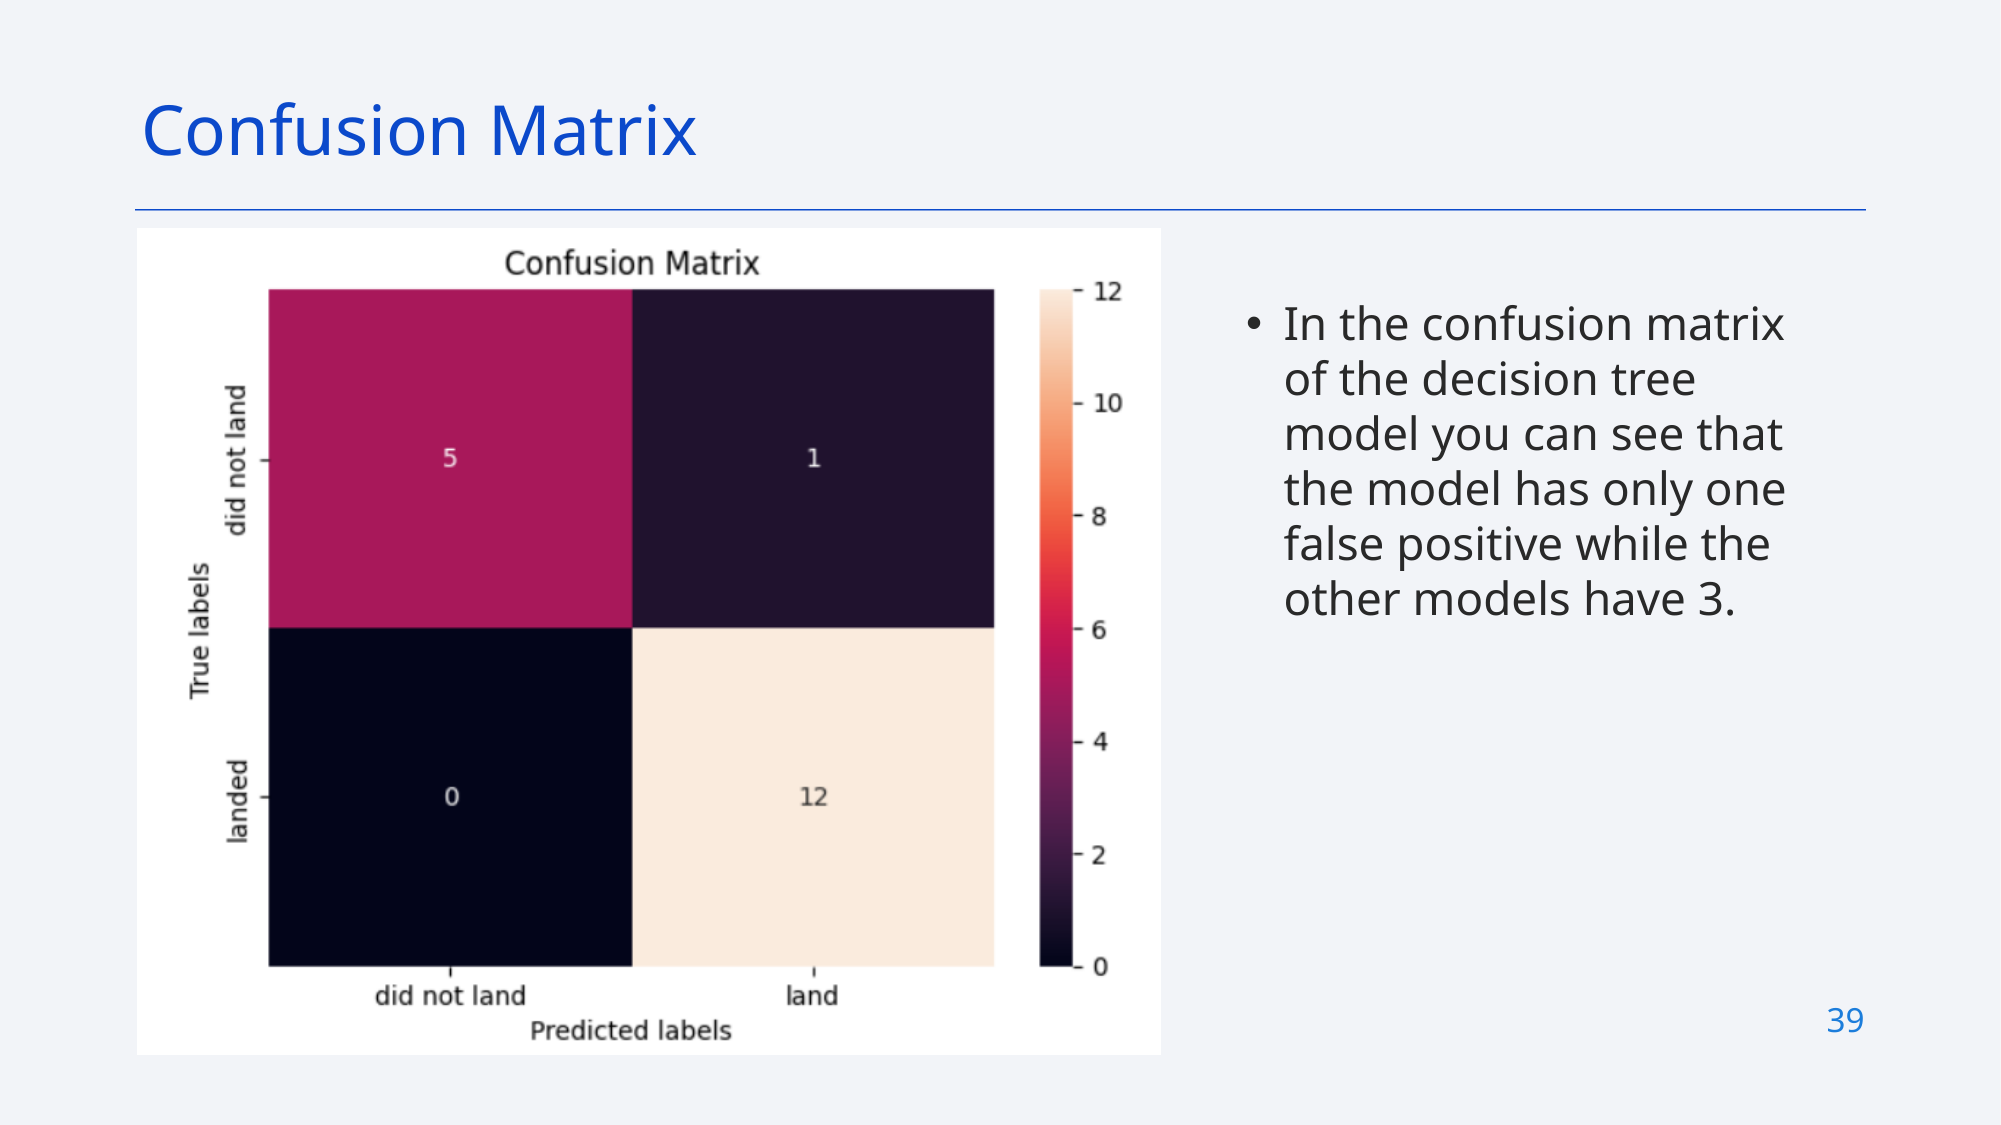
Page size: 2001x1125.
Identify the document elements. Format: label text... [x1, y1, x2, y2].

list In the confusion matrix of the decision tree model you can see that the model has only one false positive while the other models have 3. [1231, 287, 1852, 781]
slide_number 39 [1429, 988, 1880, 1055]
picture [0, 0, 2001, 1125]
text_box Confusion Matrix [126, 88, 1852, 179]
